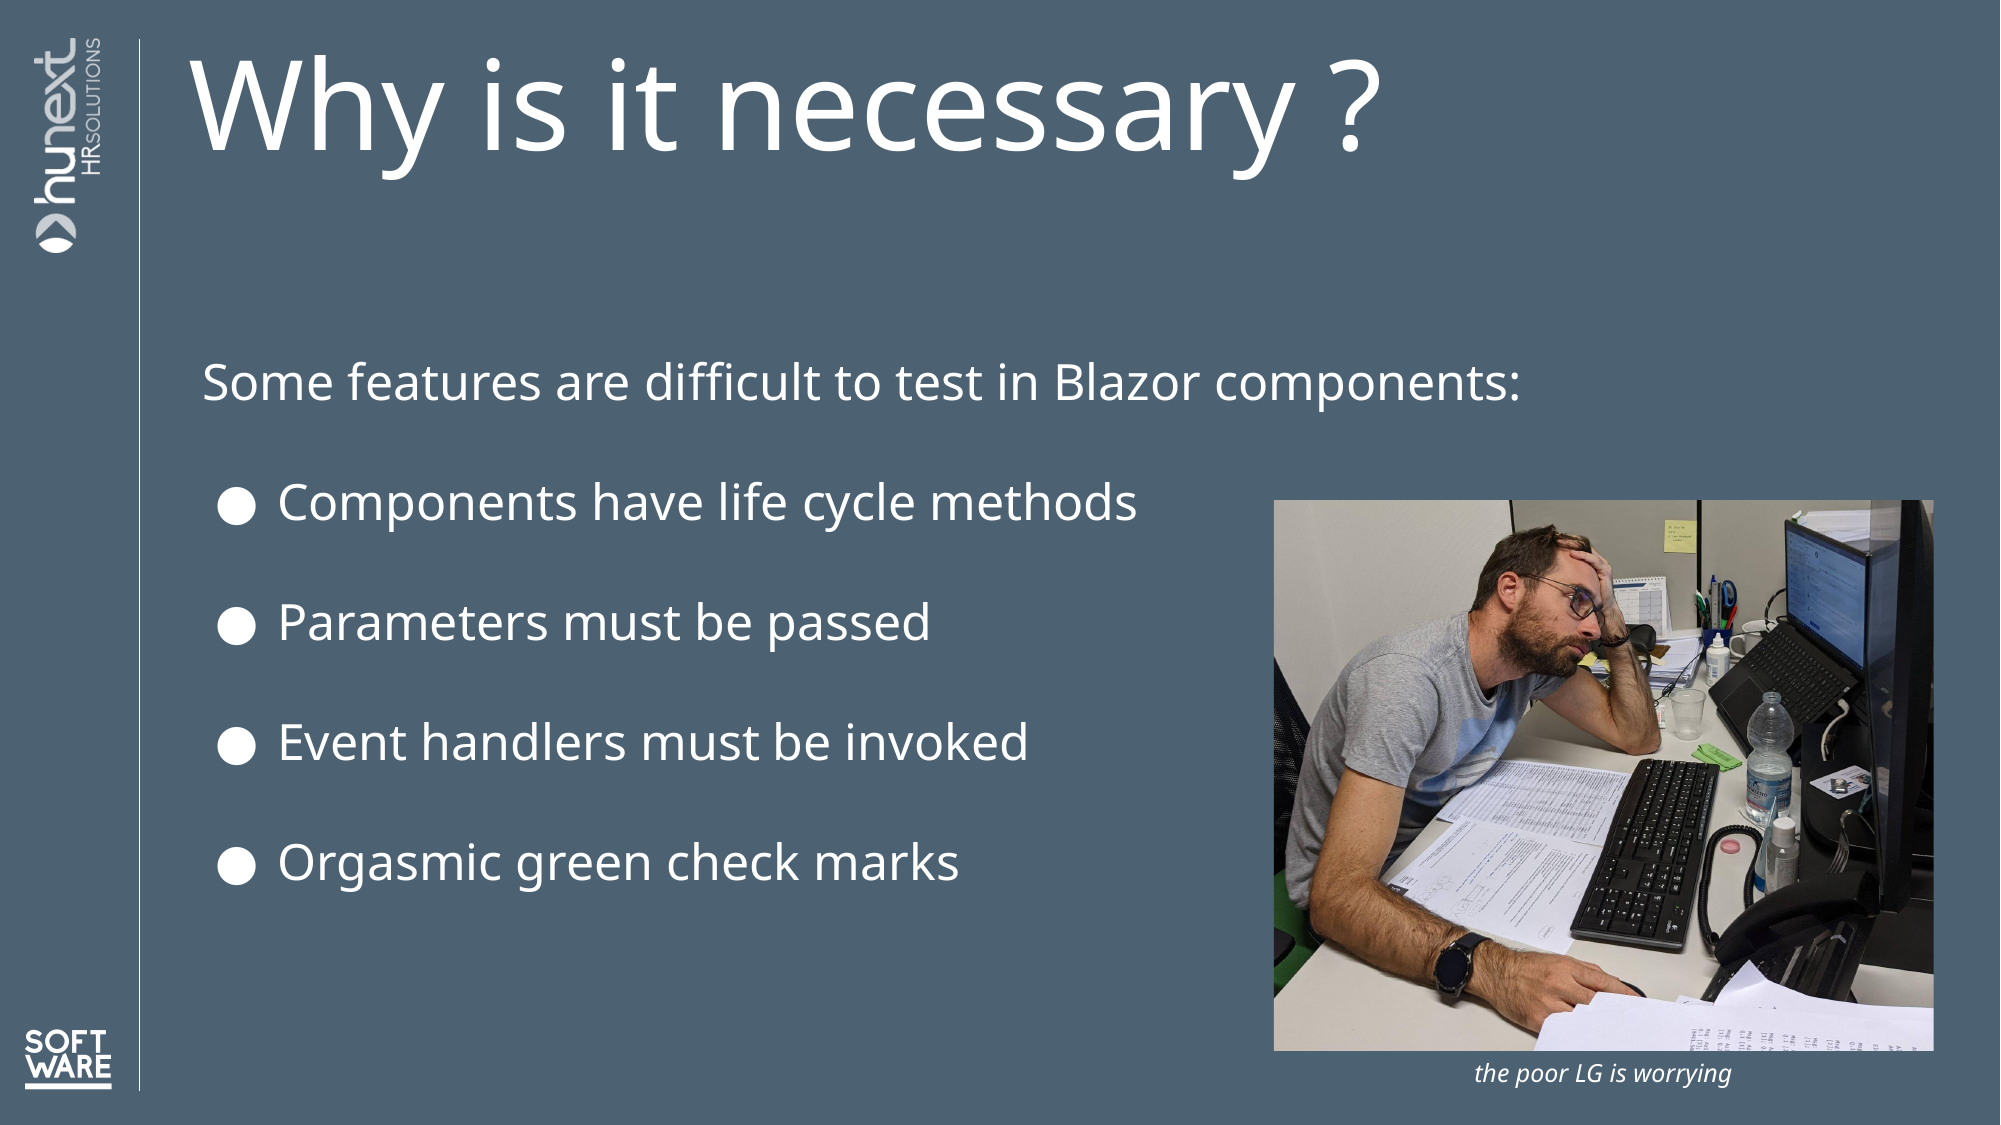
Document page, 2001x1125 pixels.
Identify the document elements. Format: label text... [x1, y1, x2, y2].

text_box the poor LG is worrying [1281, 1060, 1927, 1099]
picture [34, 38, 100, 253]
text_box Why is it necessary ? [173, 18, 1962, 184]
text_box Some features are difficult to test in Blazor components: Components have life cycle methods Parameters must be passed Event handlers must be invoked Orgasmic green check marks [187, 342, 1934, 898]
picture [6, 1013, 129, 1111]
picture [1273, 499, 1934, 1051]
